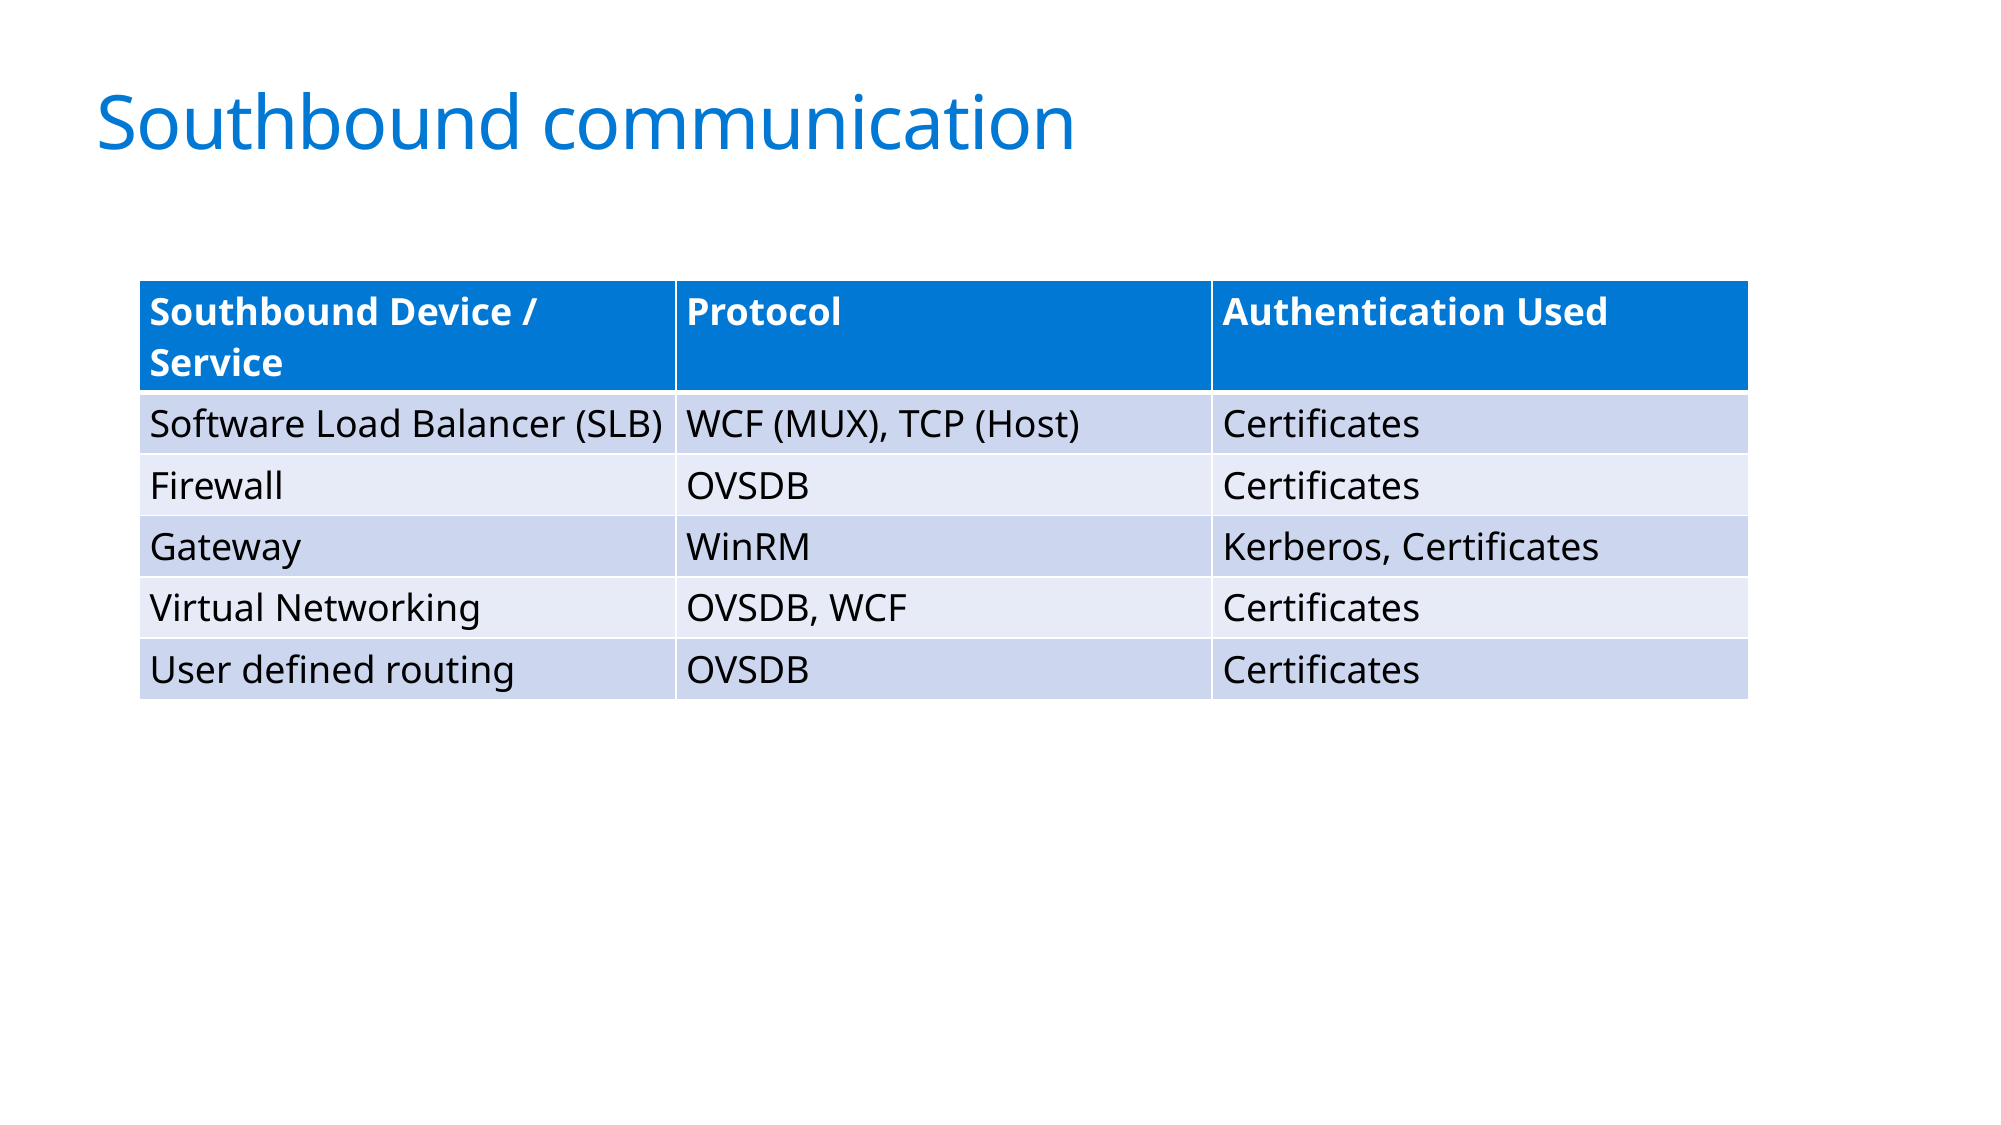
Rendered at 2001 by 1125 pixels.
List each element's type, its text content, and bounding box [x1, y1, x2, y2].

table_cell OVSDB, WCF [677, 578, 1211, 637]
table_cell Certificates [1213, 639, 1748, 699]
table_header Protocol [677, 281, 1211, 390]
title Southbound communication [96, 75, 1904, 166]
table_cell Gateway [140, 516, 675, 576]
table_header Authentication Used [1213, 281, 1748, 390]
table_cell Firewall [140, 455, 675, 515]
table_cell Certificates [1213, 578, 1748, 637]
table_cell Software Load Balancer (SLB) [140, 395, 675, 453]
table_cell WCF (MUX), TCP (Host) [677, 395, 1211, 453]
table_cell Certificates [1213, 455, 1748, 515]
table_cell Kerberos, Certificates [1213, 516, 1748, 576]
table_cell Virtual Networking [140, 578, 675, 637]
table_cell Certificates [1213, 395, 1748, 453]
table_cell OVSDB [677, 639, 1211, 699]
table_cell User defined routing [140, 639, 675, 699]
table_header Southbound Device / Service [140, 281, 675, 390]
table_cell OVSDB [677, 455, 1211, 515]
table_cell WinRM [677, 516, 1211, 576]
